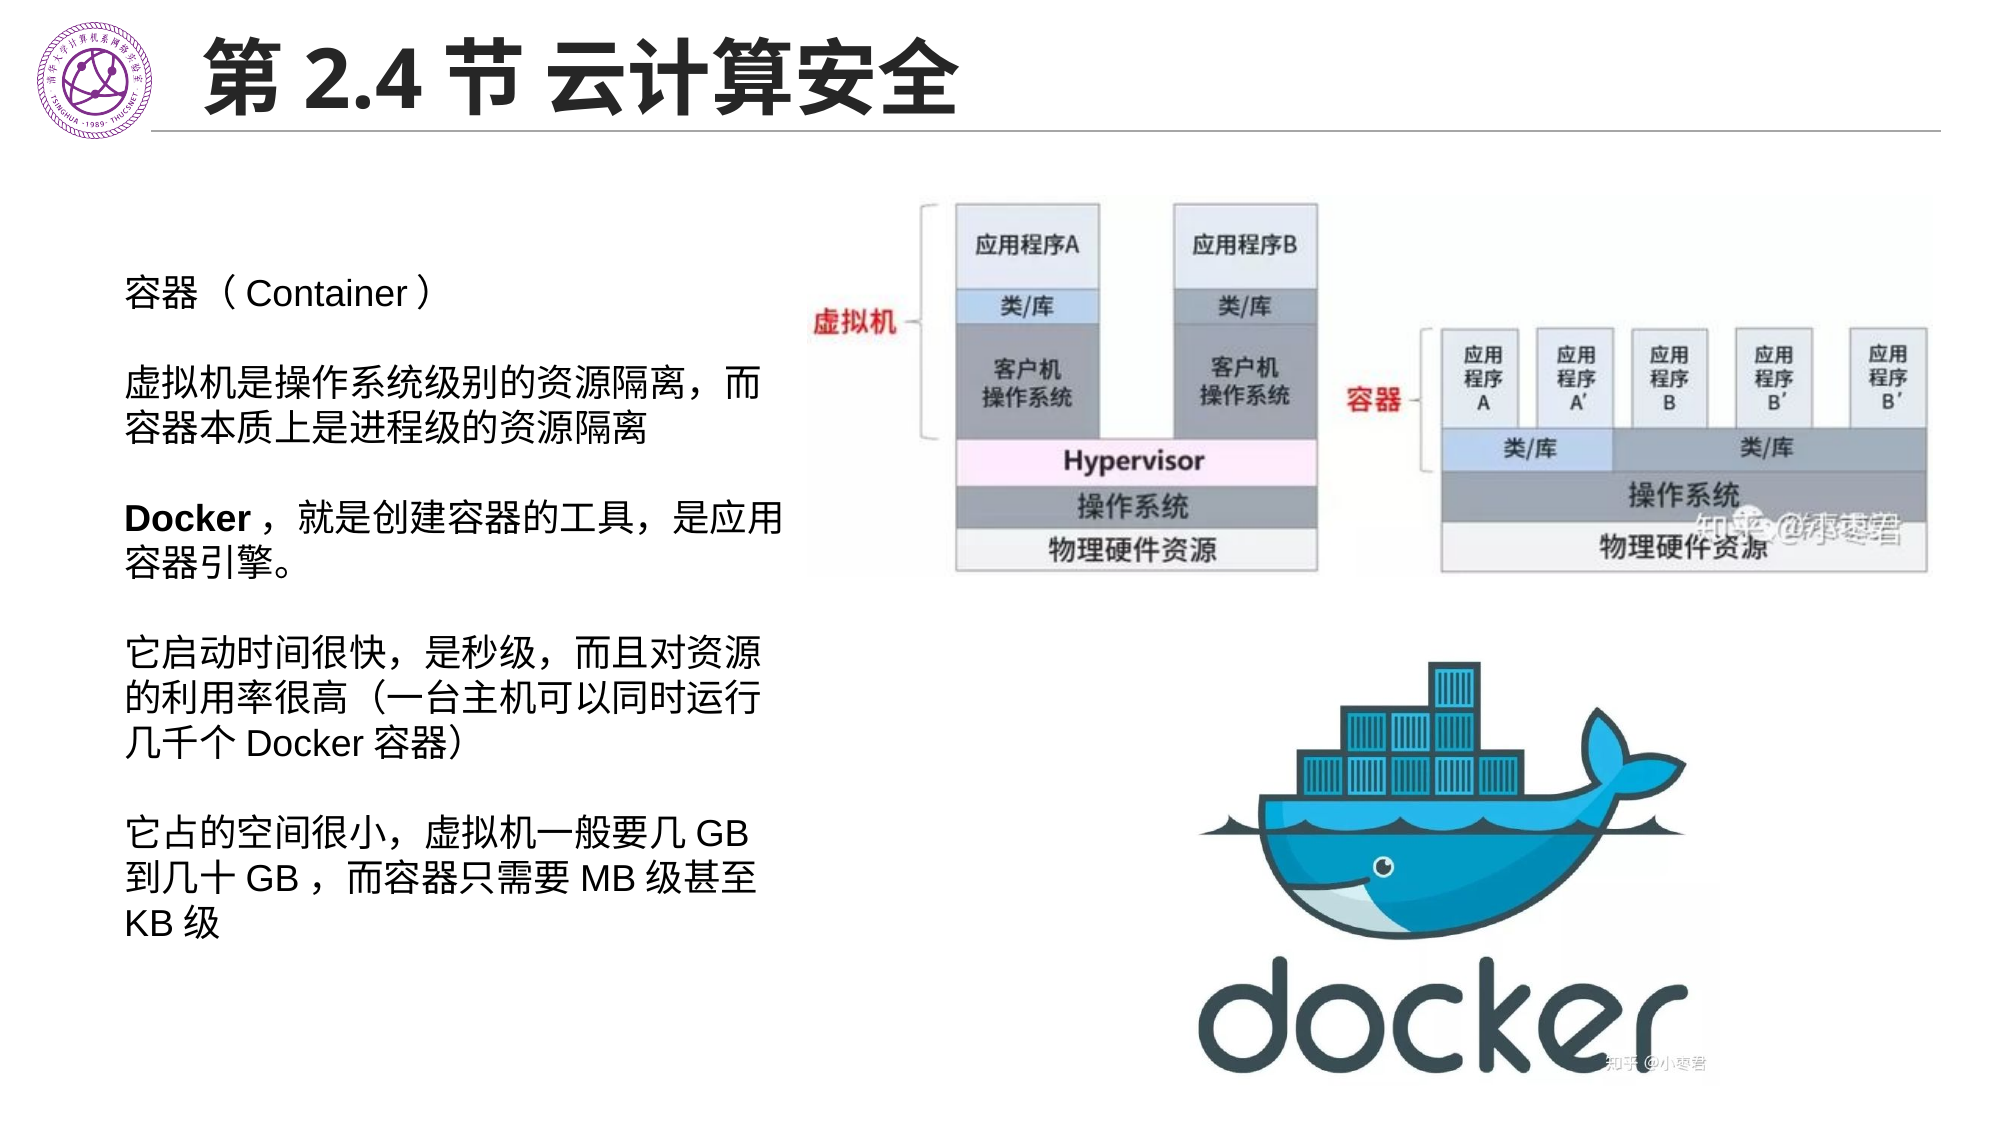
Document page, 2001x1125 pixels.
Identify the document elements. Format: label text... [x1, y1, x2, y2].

title 第2.4节 云计算安全 [185, 22, 1863, 142]
text_box 容器（Container） 虚拟机是操作系统级别的资源隔离，而容器本质上是进程级的资源隔离 Docker，就是创建容器的工具，是应用容器引擎。 它启动时间很快，是秒级，而且对资源的利用率很高（一台主机可以同时运行几千个Docker容器） 它占的空间很小，虚拟机一般要几GB到几十GB，而容器只需要MB级甚至KB级 [109, 261, 808, 1042]
picture [1177, 649, 1720, 1086]
picture [807, 195, 1933, 577]
picture [37, 22, 152, 139]
